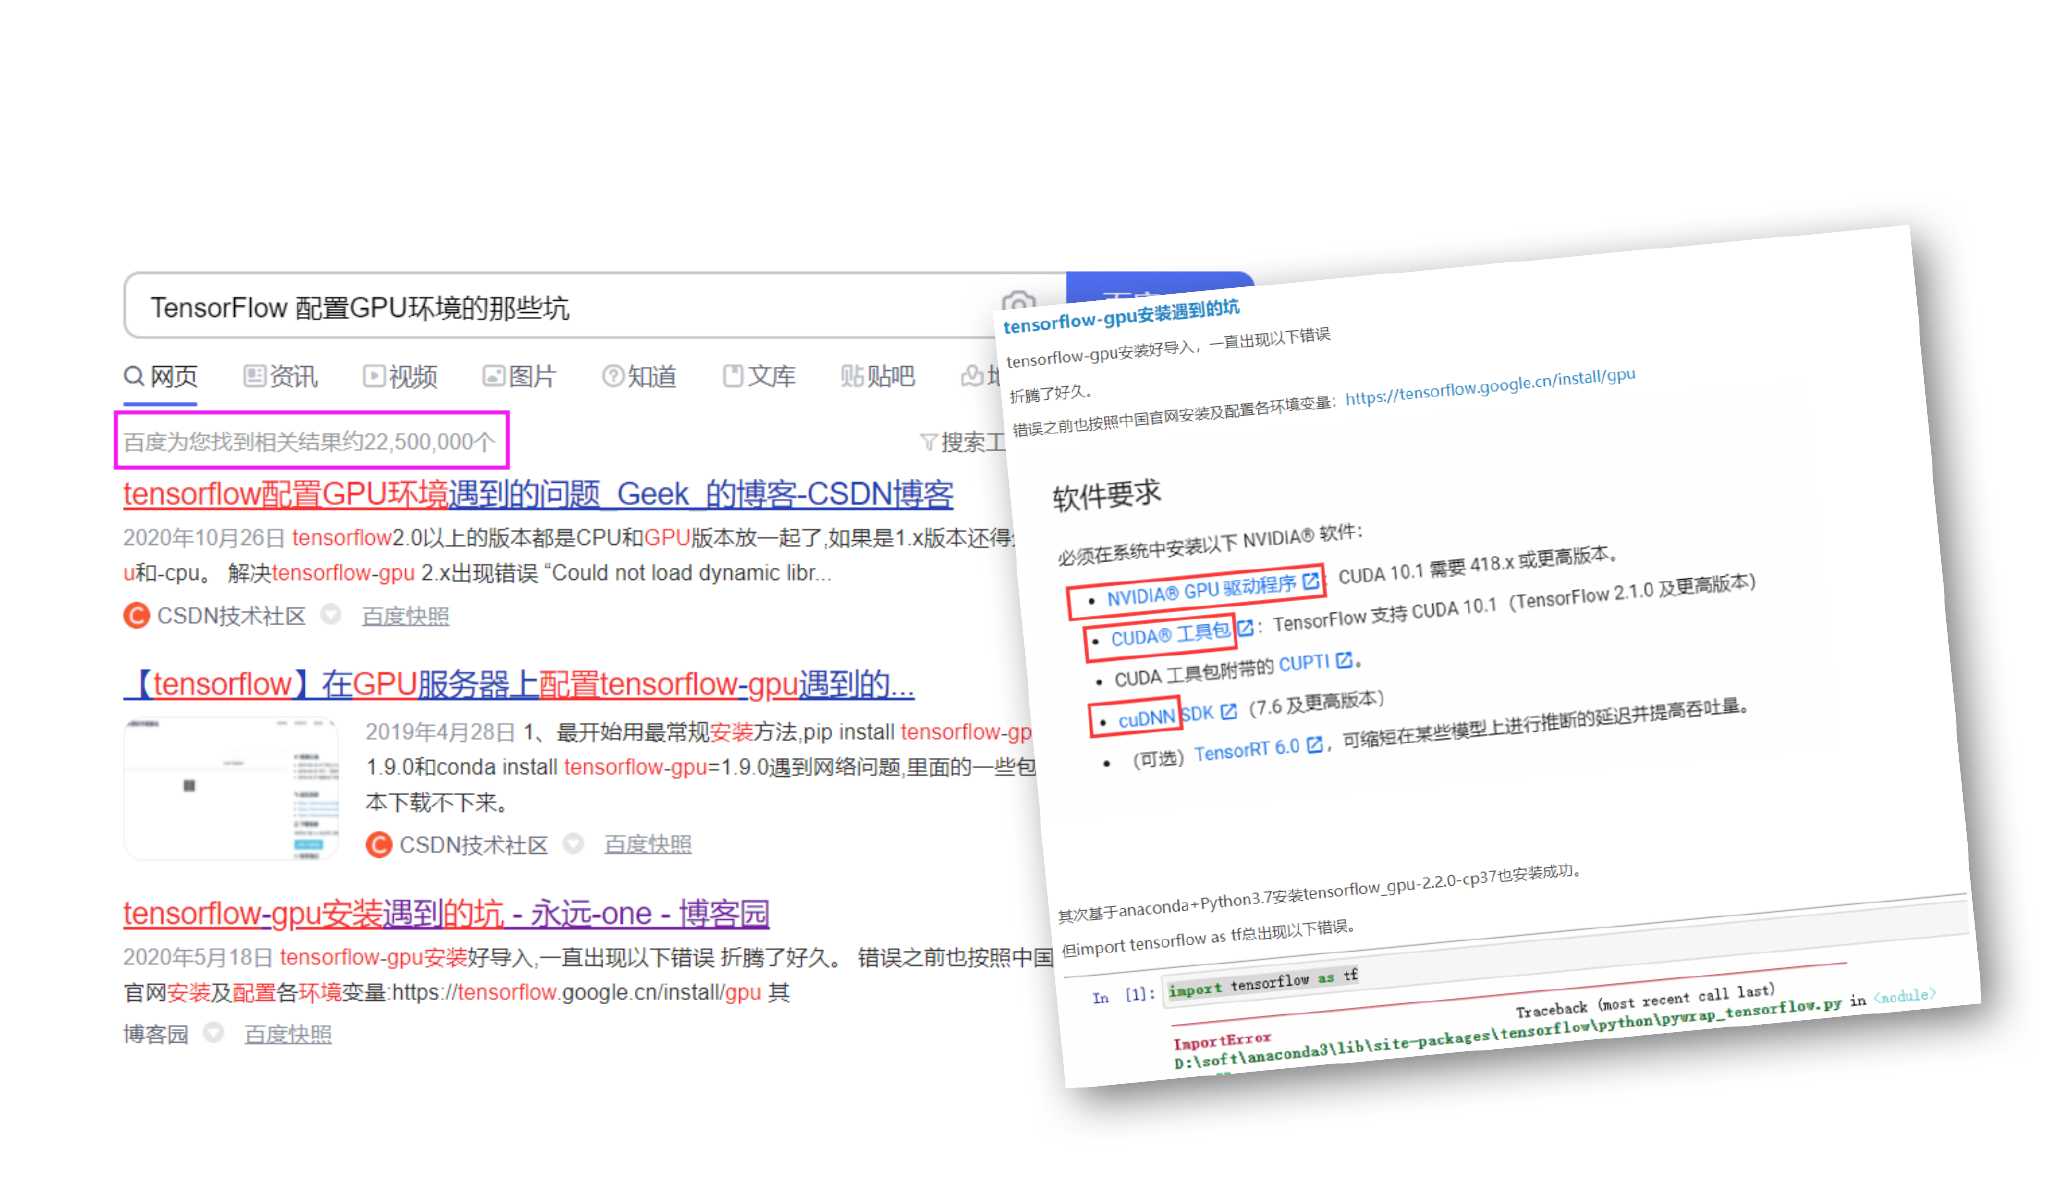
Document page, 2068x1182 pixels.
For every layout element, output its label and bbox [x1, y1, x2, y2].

picture [105, 225, 1981, 1088]
